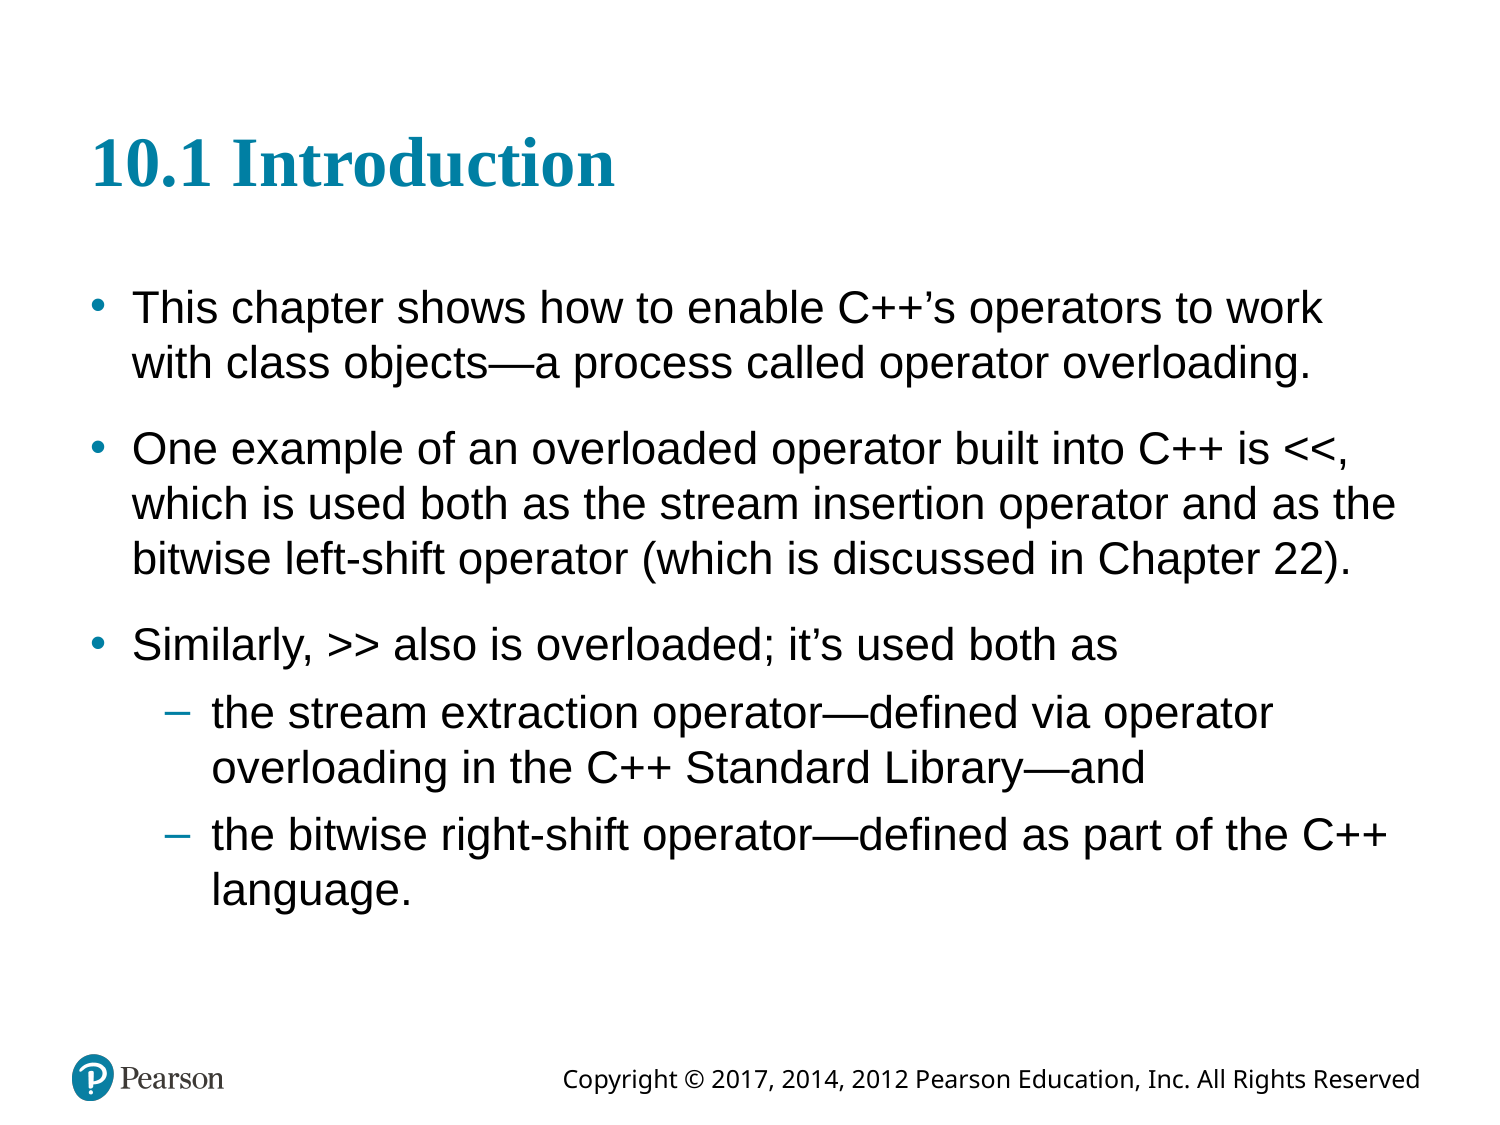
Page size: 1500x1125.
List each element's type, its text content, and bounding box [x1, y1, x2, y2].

picture [72, 1087, 83, 1101]
picture [80, 1063, 106, 1088]
list This chapter shows how to enable C++’s operators to work with class objects—a process called operator overloading. One example of an overloaded operator built into C++ is <<, which is used both as the stream insertion operator and as the bitwise left-shift operator (which is discussed in Chapter 22). Similarly, >> also is overloaded; it’s used both as the stream extraction operator—defined via operator overloading in the C++ Standard Library—and the bitwise right-shift operator—defined as part of the C++ language. [75, 262, 1425, 1005]
title 10.1 Introduction [75, 35, 1425, 216]
picture [98, 1054, 224, 1101]
picture [72, 1054, 88, 1070]
